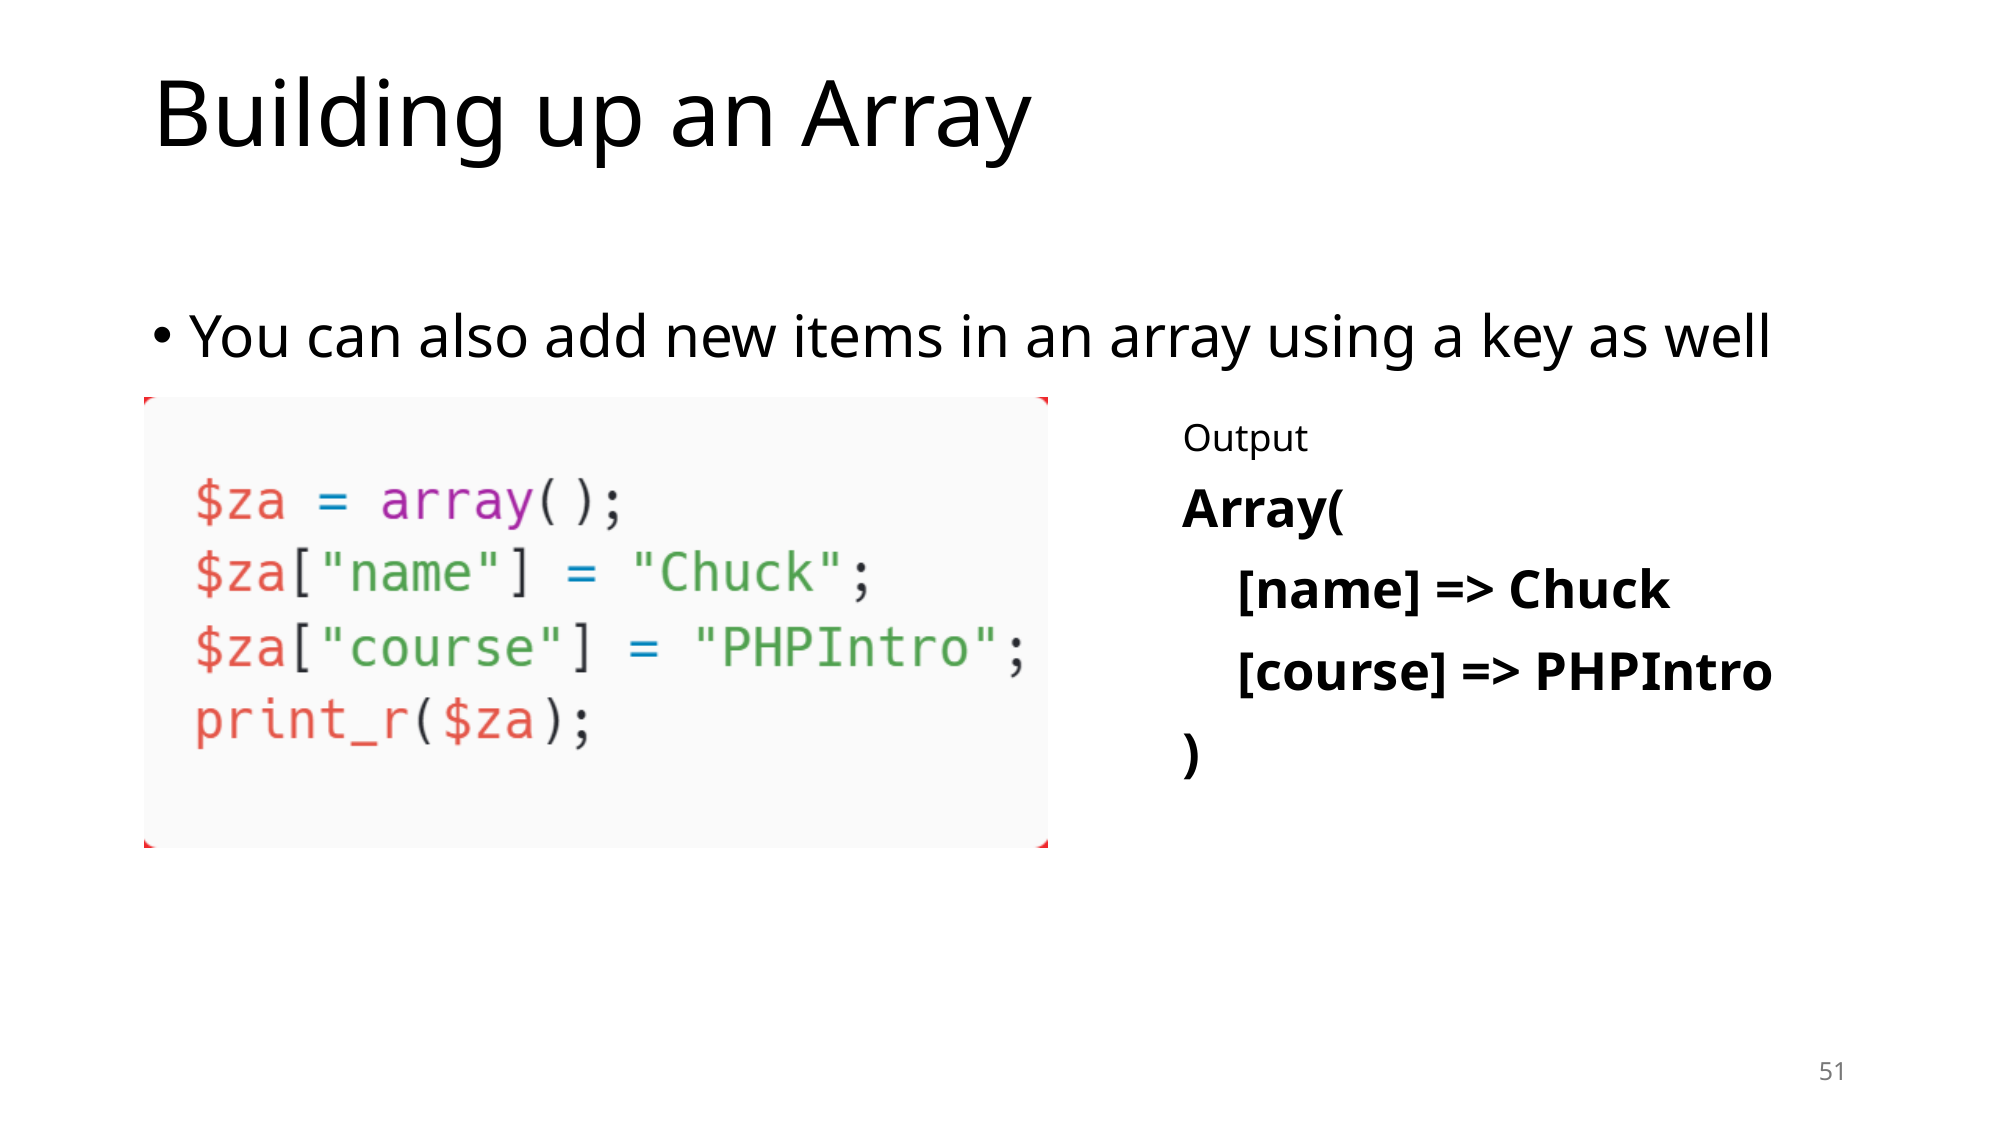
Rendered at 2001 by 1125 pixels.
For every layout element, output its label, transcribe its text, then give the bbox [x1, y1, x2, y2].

slide_number 51 [1412, 1042, 1863, 1103]
title Building up an Array [137, 59, 1863, 278]
text_box Array( [name] => Chuck [course] => PHPIntro ) [1166, 466, 1958, 794]
picture [144, 397, 1049, 849]
list You can also add new items in an array using a key as well [137, 299, 1863, 1014]
text_box Output [1167, 406, 1385, 467]
